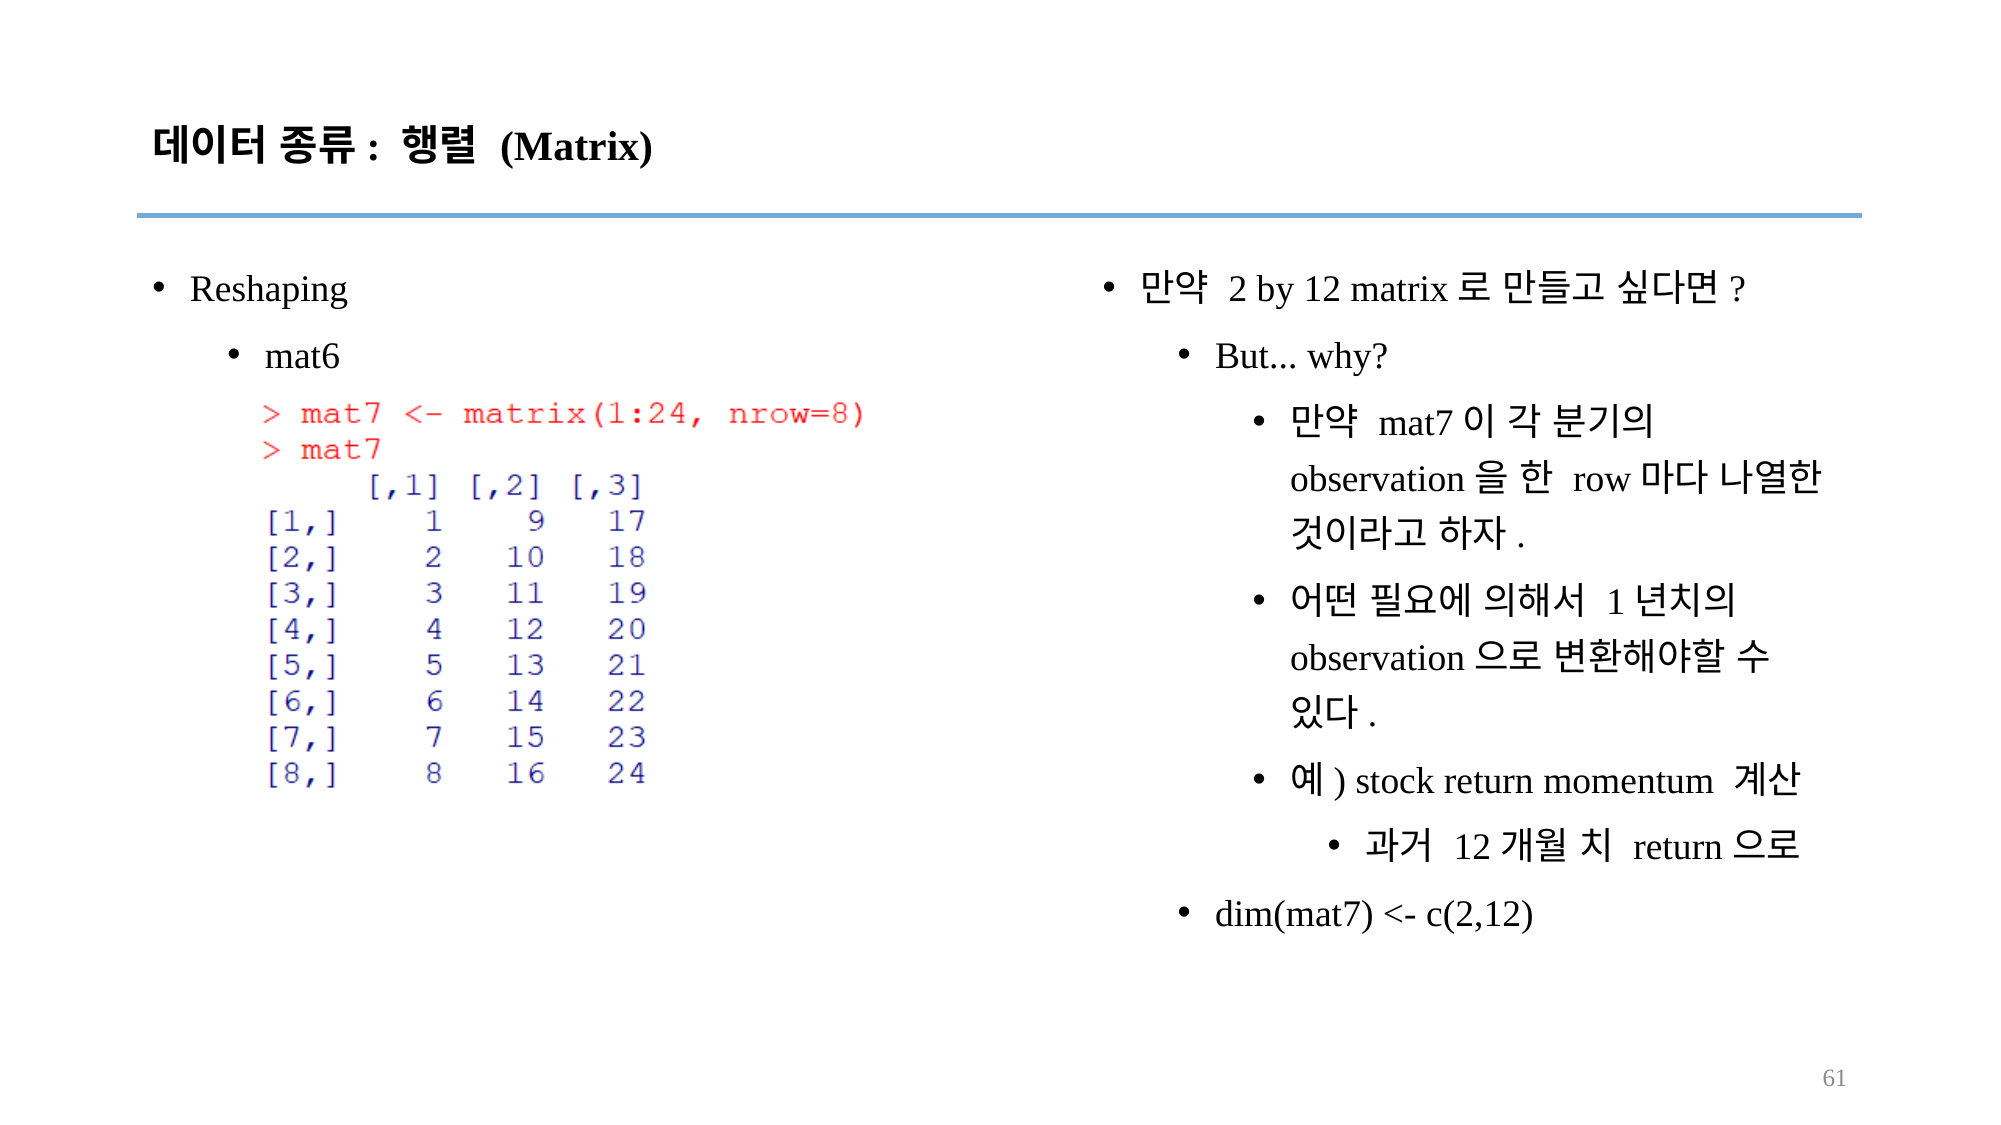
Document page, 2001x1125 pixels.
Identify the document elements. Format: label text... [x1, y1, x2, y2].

slide_number 61 [1412, 1042, 1863, 1103]
picture [256, 398, 868, 791]
list Reshaping mat6 [137, 245, 988, 1014]
title 데이터 종류: 행렬 (Matrix) [137, 59, 1863, 216]
list 만약 2 by 12 matrix로 만들고 싶다면? But... why? 만약 mat7이 각 분기의 observation을 한 row마다 나열한 것이라고 하자. 어떤 필요에 의해서 1년치의 observation으로 변환해야할 수 있다. 예) stock return momentum 계산 과거 12개월 치 return으로 dim(mat7) <- c(2,12) [1012, 245, 1863, 1014]
